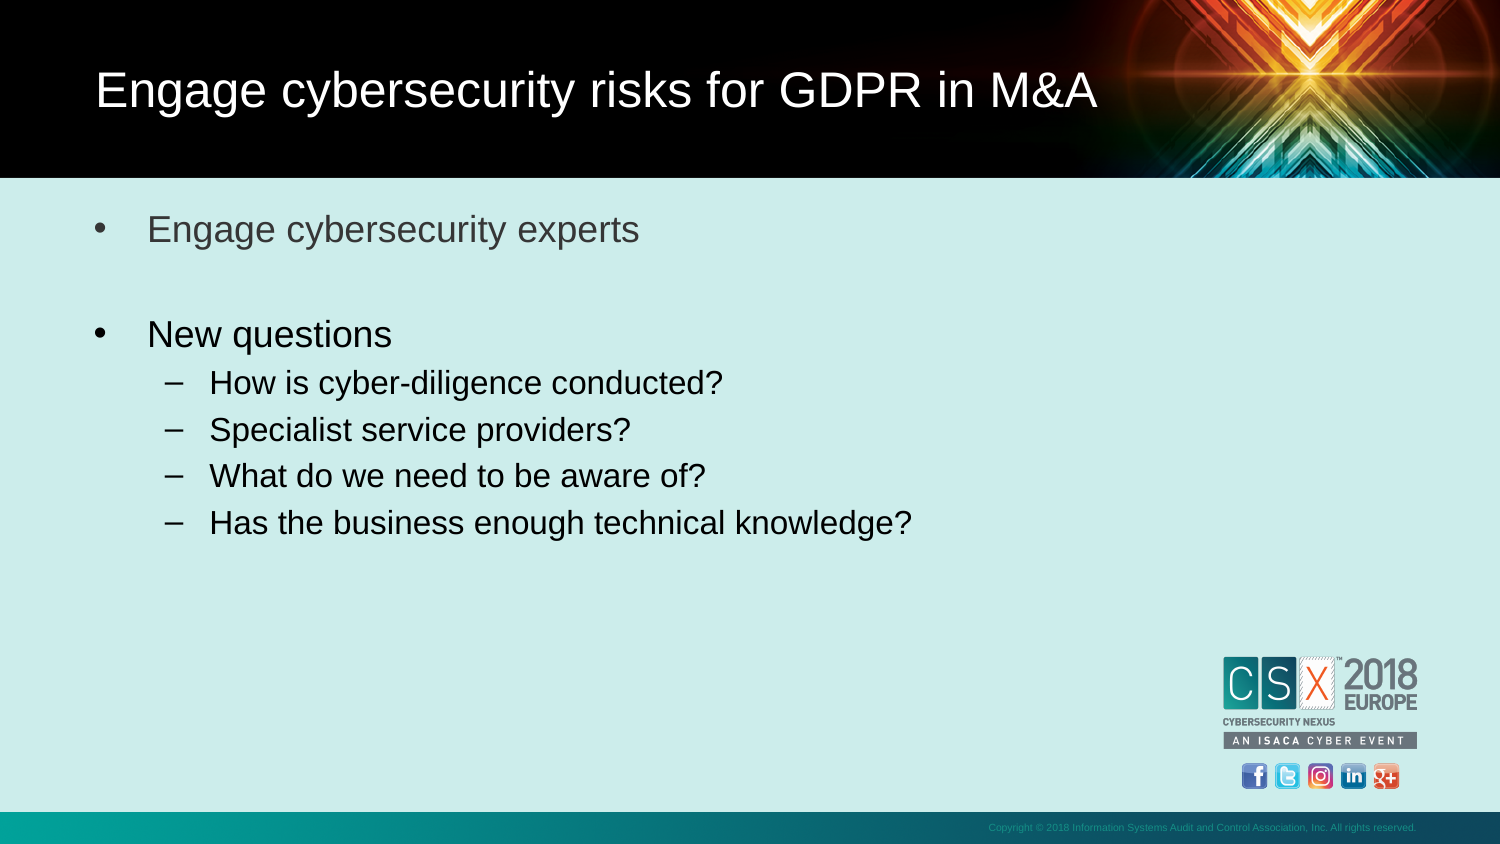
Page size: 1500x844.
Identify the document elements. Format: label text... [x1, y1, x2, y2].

picture [0, 0, 1500, 844]
list Engage cybersecurity experts New questions How is cyber-diligence conducted? Specialist service providers? What do we need to be aware of? Has the business enough technical knowledge? [80, 198, 1218, 775]
list Engage cybersecurity risks for GDPR in M&A [80, 0, 1219, 176]
